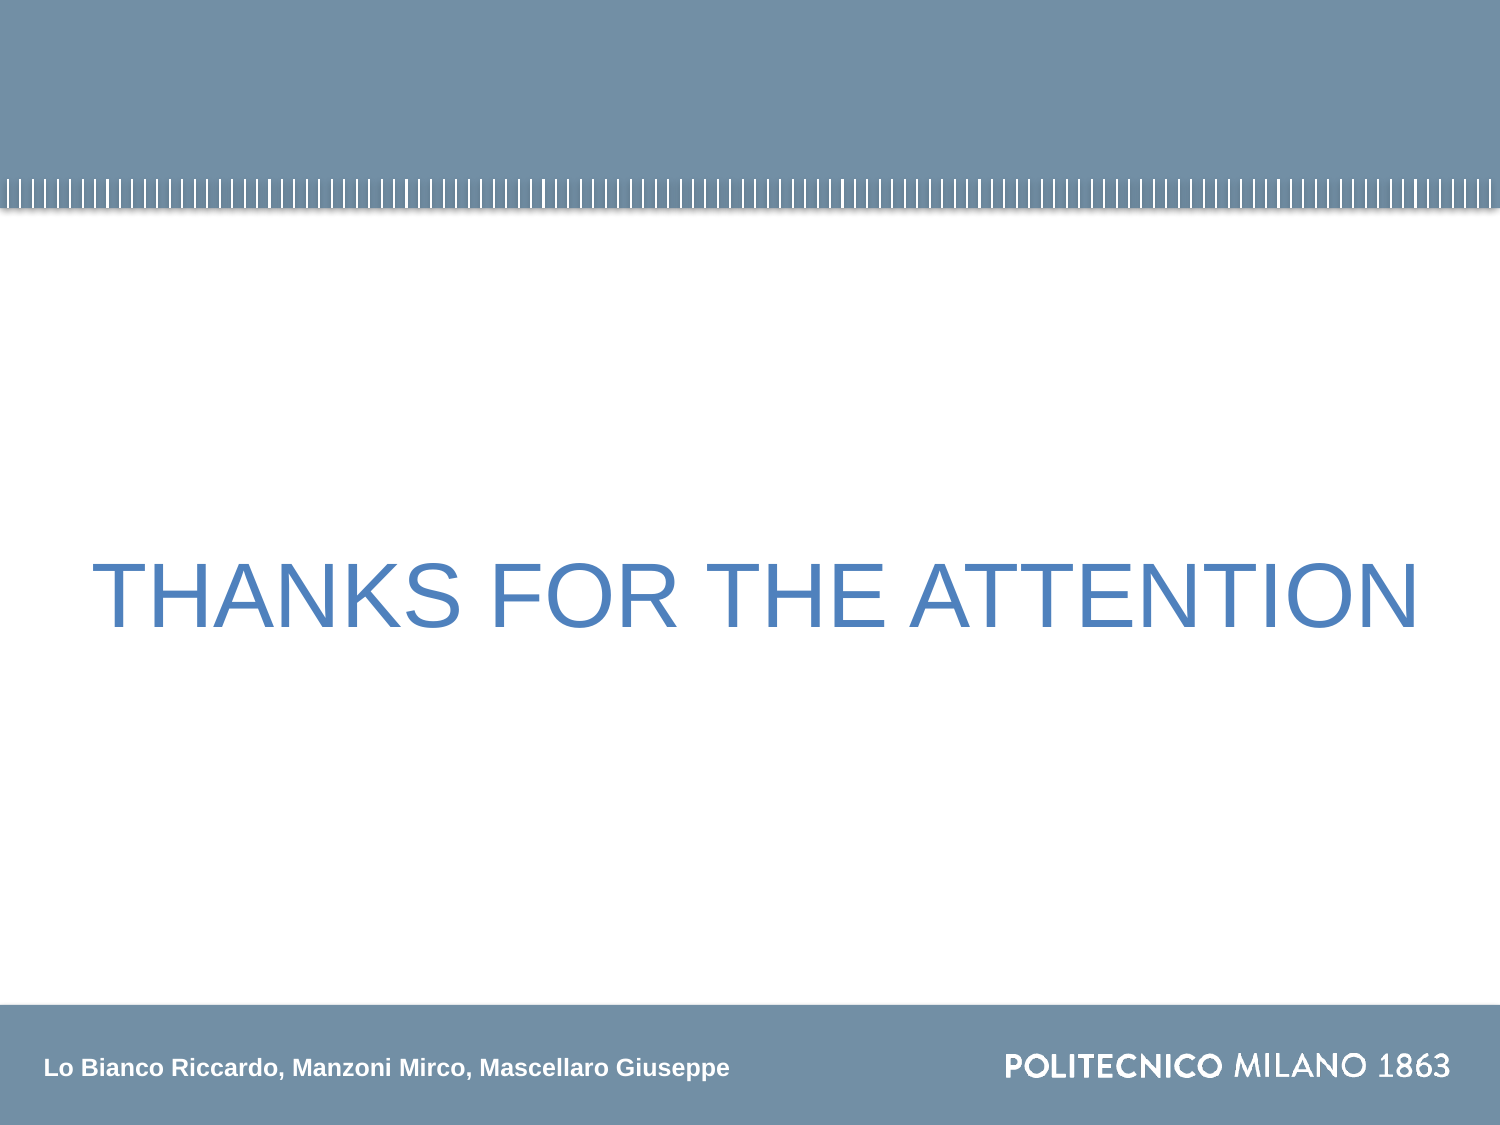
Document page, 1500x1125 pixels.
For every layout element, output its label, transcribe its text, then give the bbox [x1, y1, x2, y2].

picture [999, 1041, 1456, 1089]
list THANKS FOR THE ATTENTION [75, 262, 1441, 1005]
